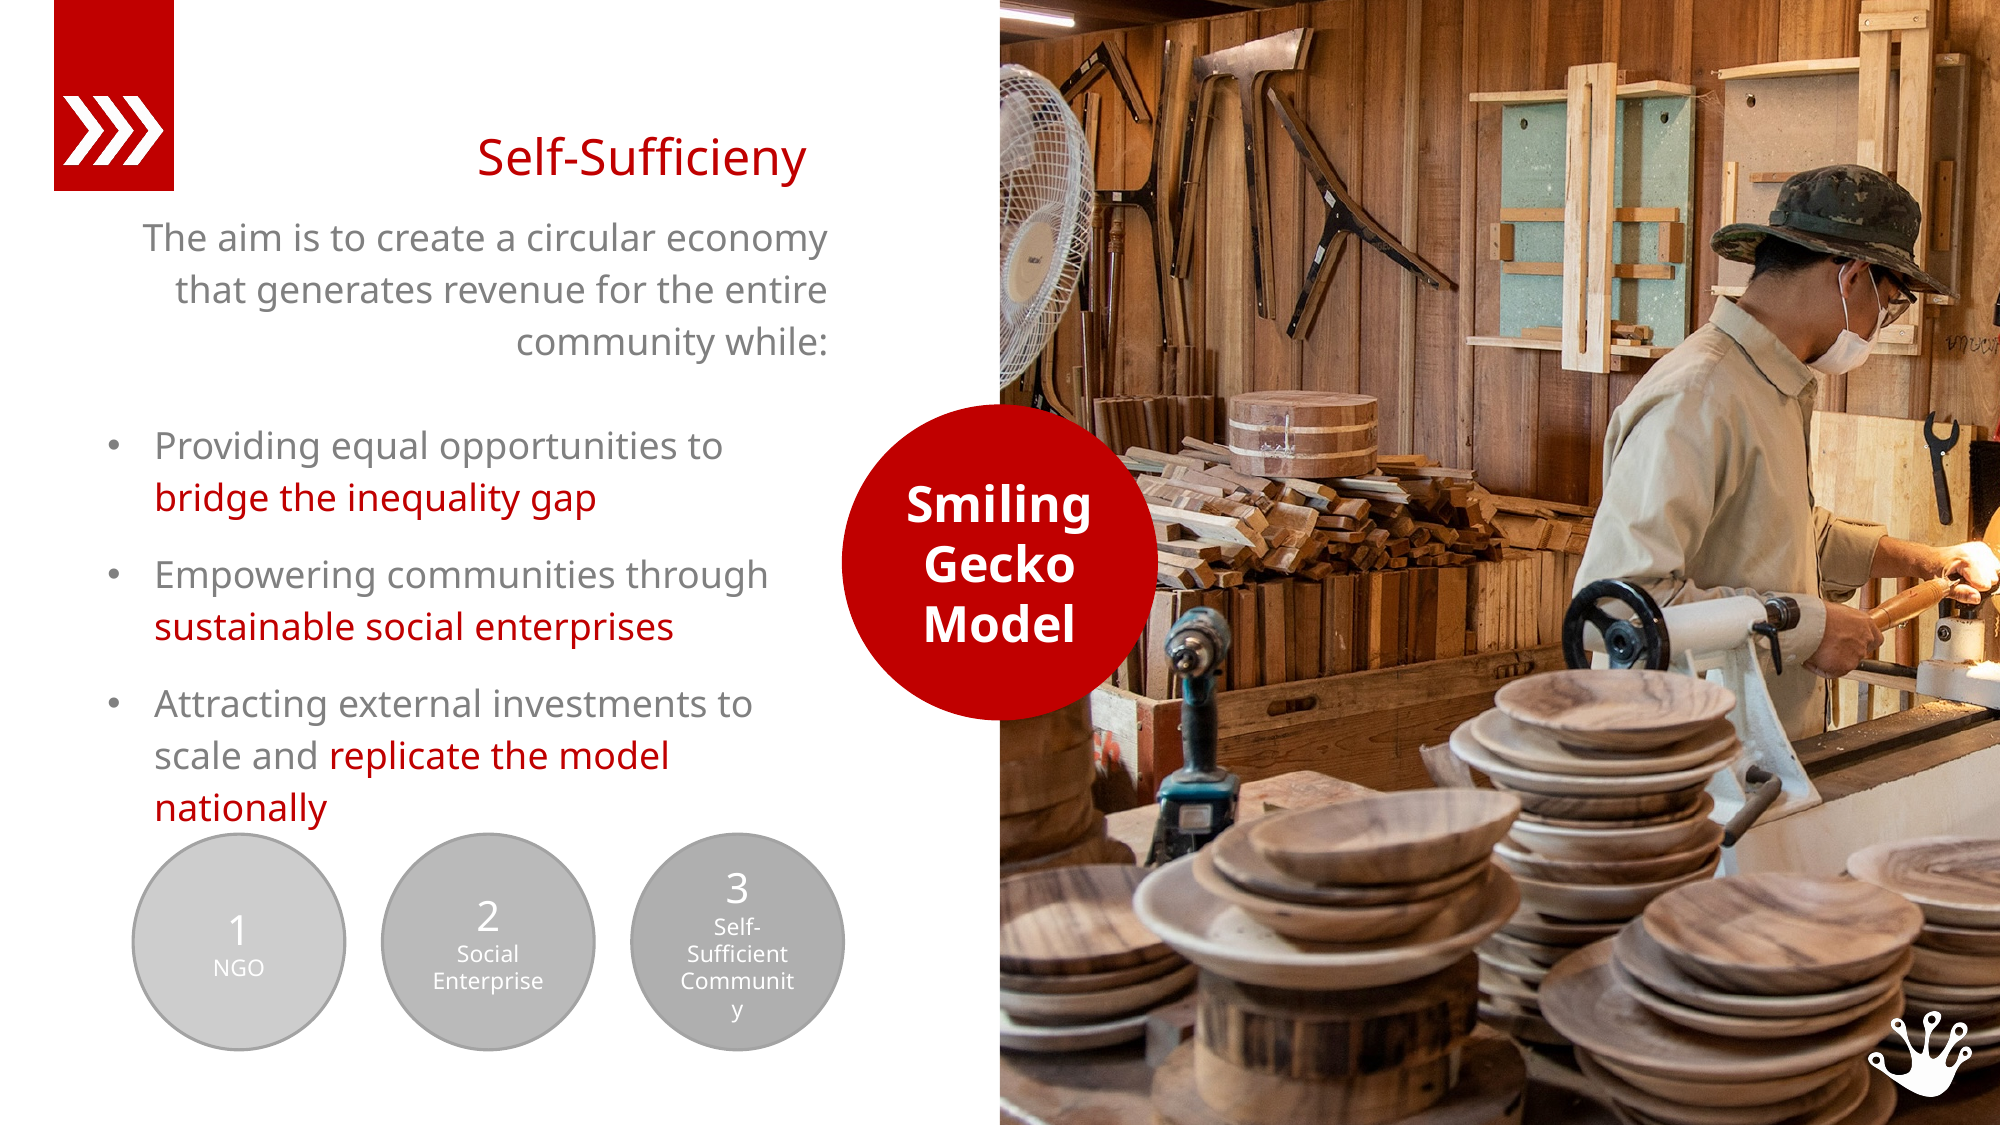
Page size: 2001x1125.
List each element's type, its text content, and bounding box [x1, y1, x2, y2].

text_box 1 NGO [131, 837, 347, 1052]
text_box Smiling Gecko Model [891, 465, 999, 660]
text_box [54, 0, 174, 191]
text_box [844, 404, 999, 721]
picture [52, 70, 173, 191]
picture [999, 0, 2000, 1125]
text_box Self-Sufficieny [462, 117, 822, 193]
text_box 2 Social Enterprise [380, 837, 596, 1052]
text_box 3 Self-Sufficient Community [630, 837, 846, 1052]
text_box The aim is to create a circular economy that generates revenue for the entire community while: Providing equal opportunities to bridge the inequality gap Empowering communities through sustainable social enterprises Attracting external investments to scale and replicate the model nationally [92, 199, 844, 837]
